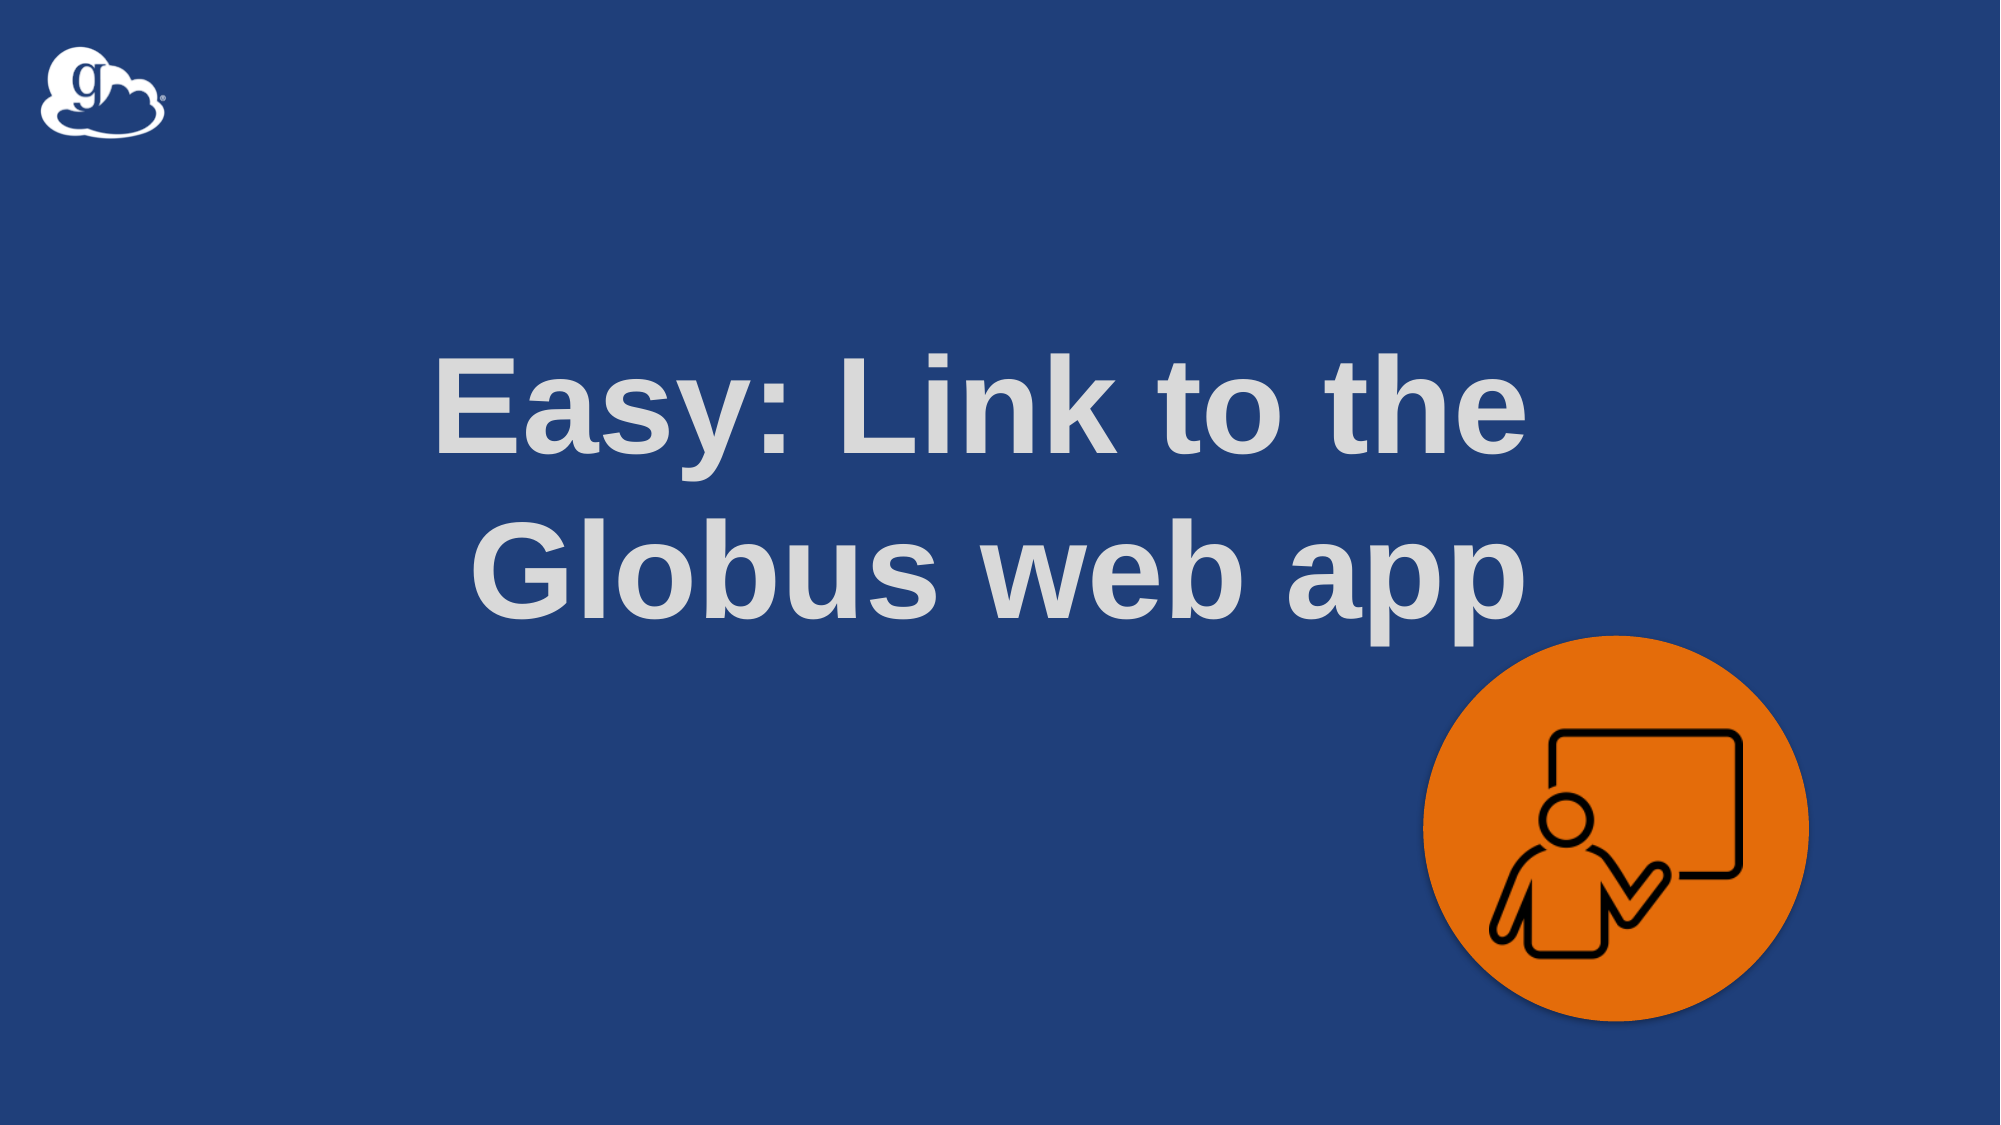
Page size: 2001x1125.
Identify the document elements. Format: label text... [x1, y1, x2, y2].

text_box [1422, 635, 1810, 1022]
list Easy: Link to the Globus web app [99, 308, 1900, 908]
picture [36, 44, 169, 143]
